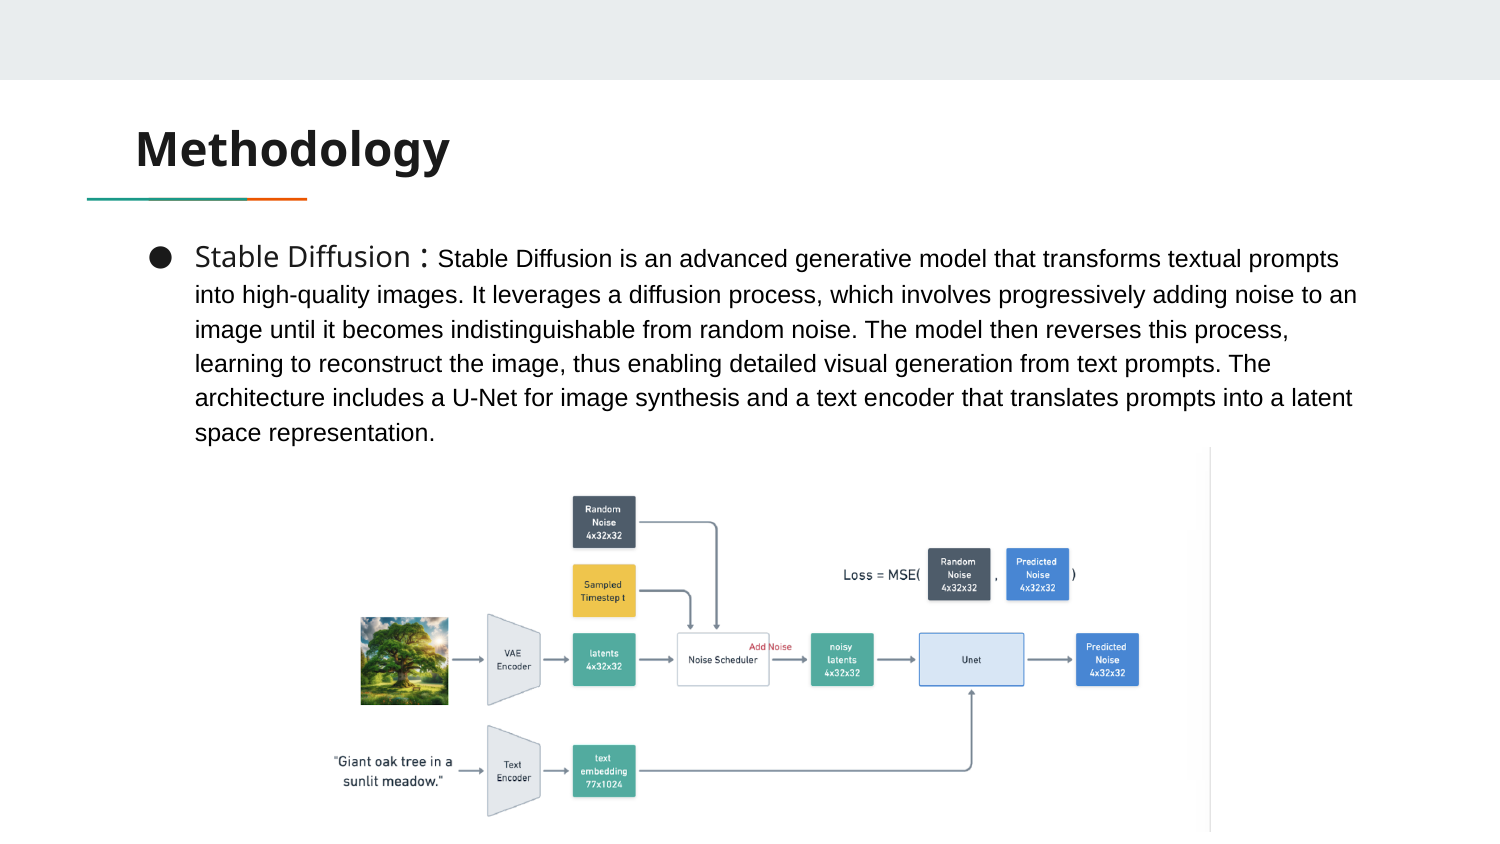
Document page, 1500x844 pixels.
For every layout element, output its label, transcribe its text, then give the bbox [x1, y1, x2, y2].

title Methodology [119, 103, 1381, 192]
picture [288, 447, 1212, 832]
text_box Stable Diffusion : Stable Diffusion is an advanced generative model that transforms textual prompts into high-quality images. It leverages a diffusion process, which involves progressively adding noise to an image until it becomes indistinguishable from random noise. The model then reverses this process, learning to reconstruct the image, thus enabling detailed visual generation from text prompts. The architecture includes a U-Net for image synthesis and a text encoder that translates prompts into a latent space representation. [119, 213, 1381, 711]
